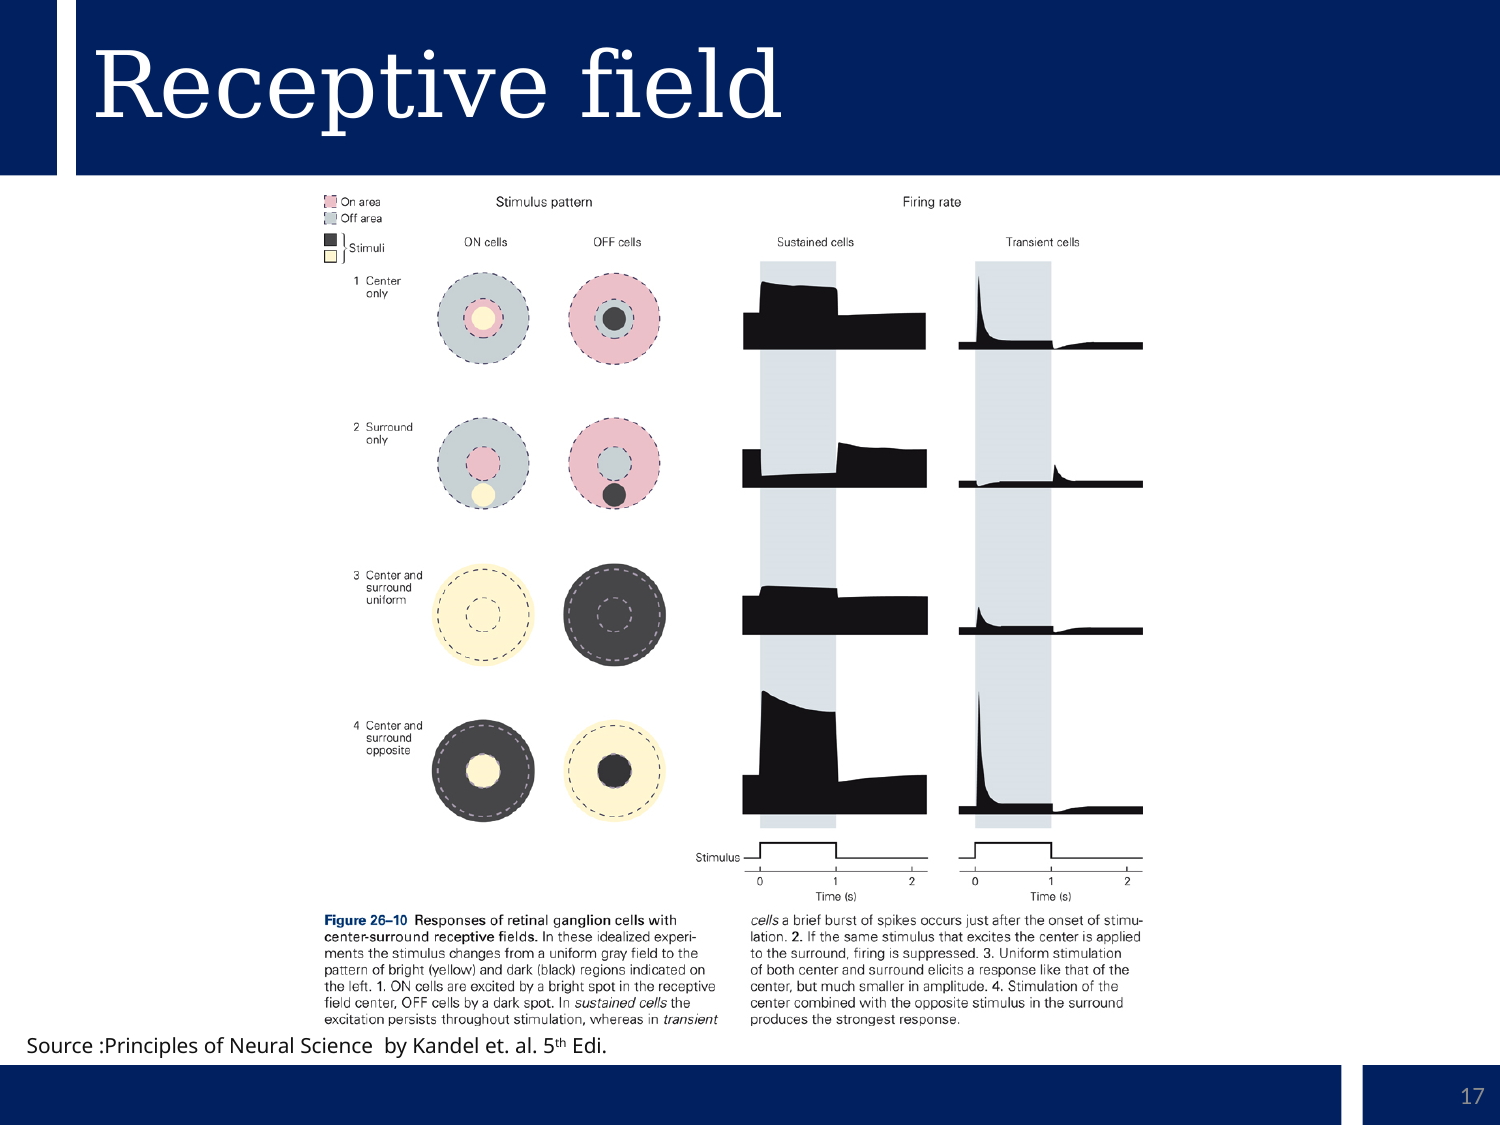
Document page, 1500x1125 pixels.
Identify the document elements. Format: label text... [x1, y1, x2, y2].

footer [0, 1065, 1342, 1125]
text_box Source :Principles of Neural Science by Kandel et. al. 5th Edi. [11, 1025, 622, 1065]
title Receptive field [76, 0, 1500, 176]
slide_number 17 [1362, 1065, 1500, 1125]
picture [324, 195, 1143, 1026]
